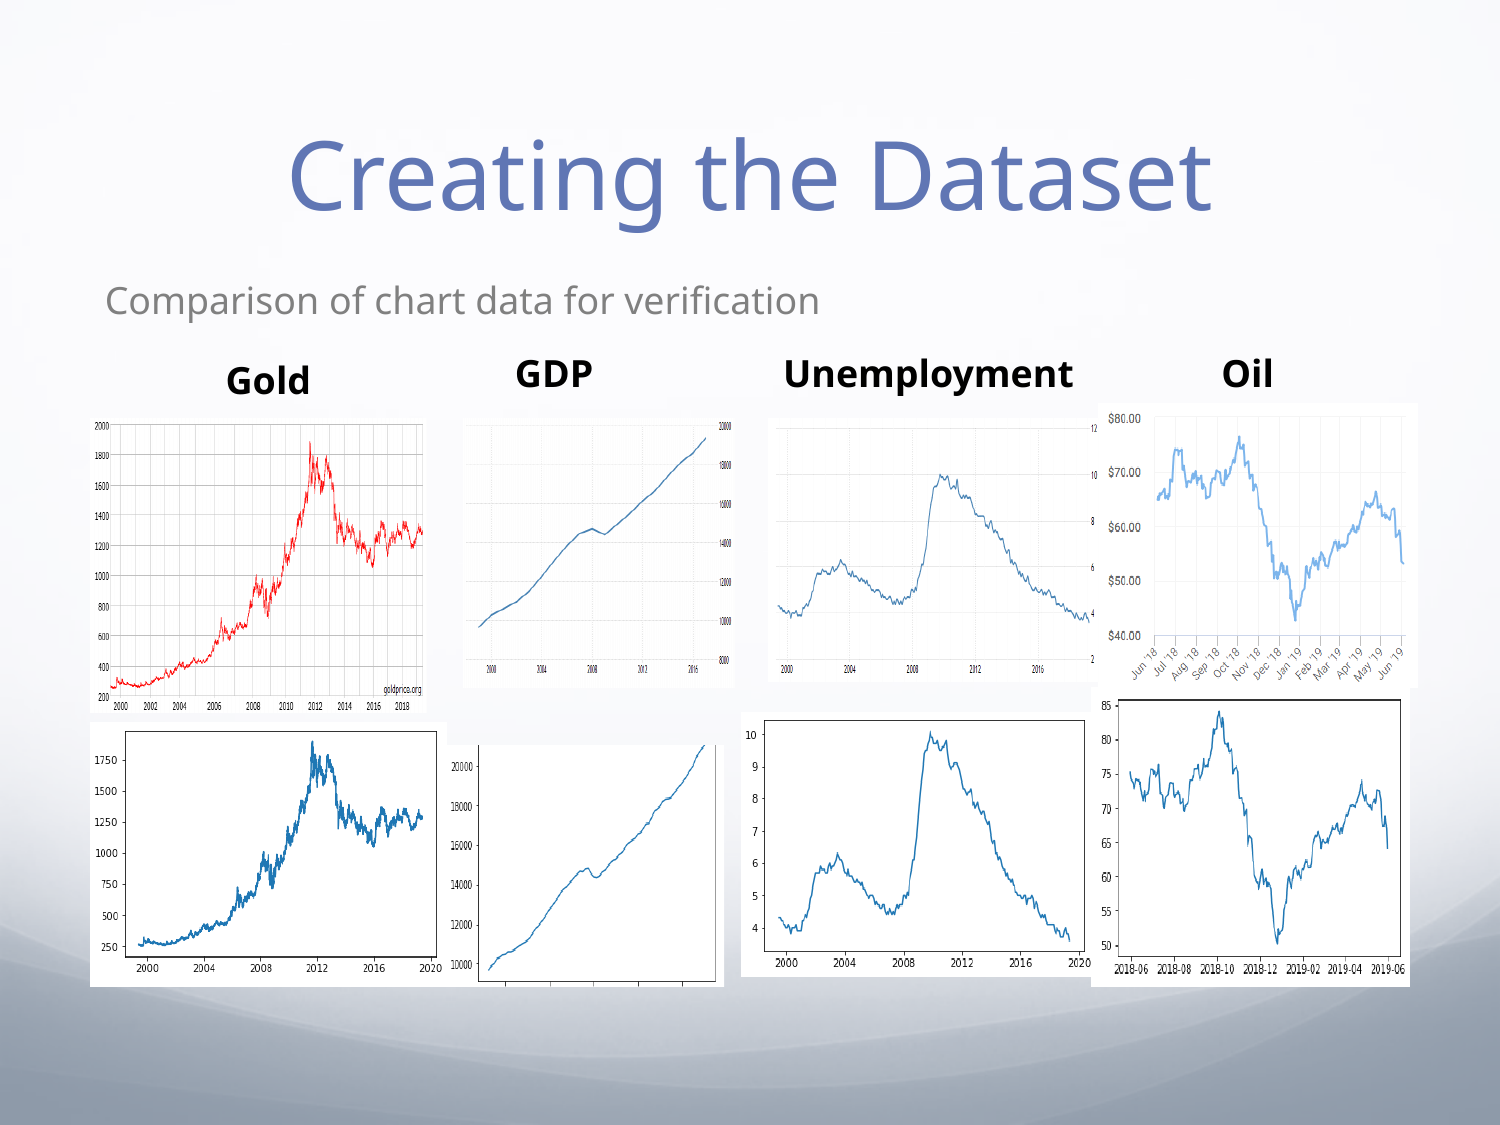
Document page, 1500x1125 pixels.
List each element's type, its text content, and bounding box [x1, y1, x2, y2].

picture [463, 418, 735, 688]
text_box Comparison of chart data for verification [90, 269, 1262, 330]
title Creating the Dataset [90, 17, 1410, 237]
picture [89, 418, 428, 713]
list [446, 745, 725, 988]
text_box Gold [210, 349, 331, 410]
text_box Unemployment [768, 342, 1092, 403]
picture [740, 402, 1419, 988]
text_box GDP [500, 342, 613, 403]
picture [89, 721, 448, 988]
text_box Oil [1206, 342, 1316, 400]
